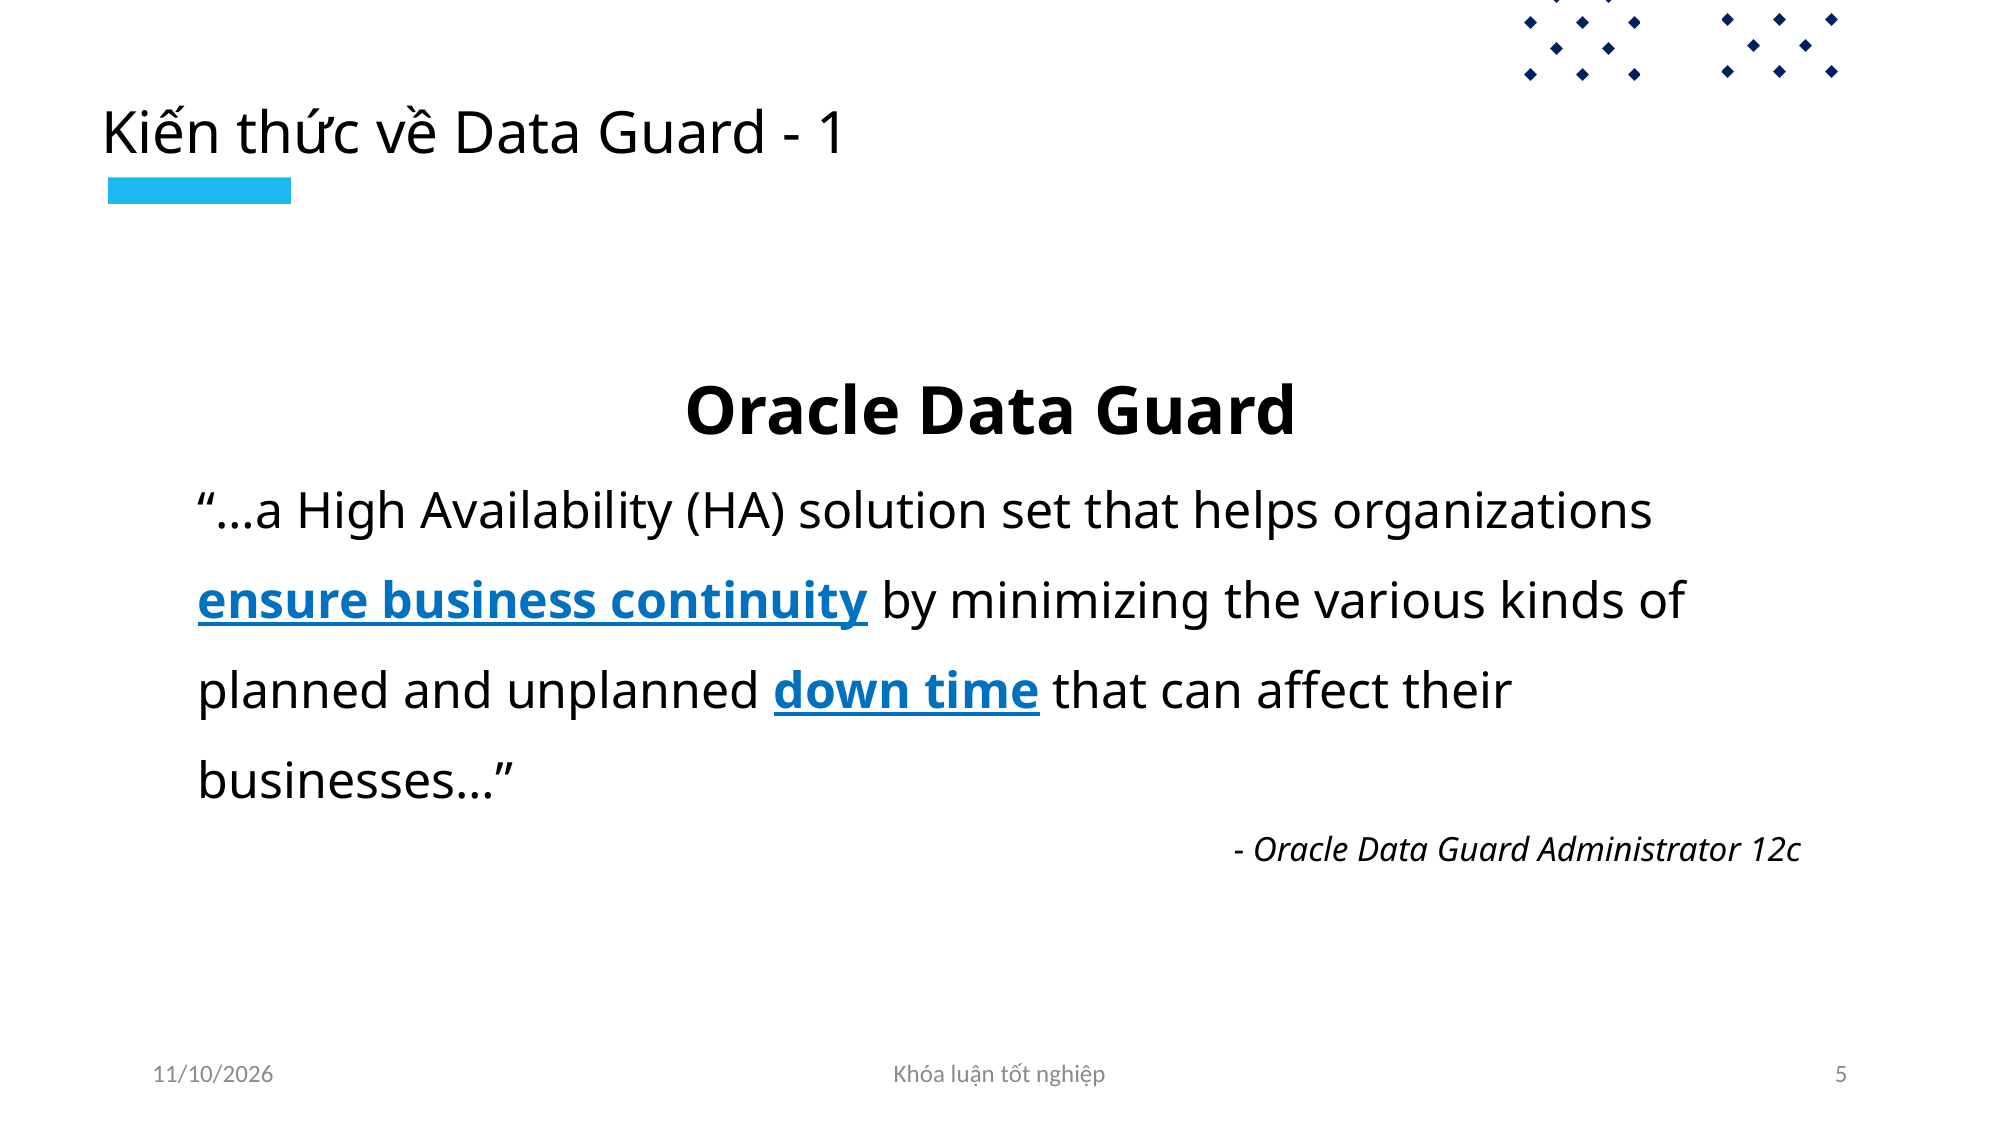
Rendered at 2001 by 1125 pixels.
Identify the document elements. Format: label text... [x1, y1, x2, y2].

text_box [1721, 0, 1839, 78]
text_box [1524, 0, 1641, 81]
text_box Oracle Data Guard “…a High Availability (HA) solution set that helps organizations ensure business continuity by minimizing the various kinds of planned and unplanned down time that can affect their businesses…” - Oracle Data Guard Administrator 12c [182, 320, 1817, 876]
footer Khóa luận tốt nghiệp [662, 1042, 1338, 1103]
text_box Kiến thức về Data Guard - 1 [86, 87, 972, 173]
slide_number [137, 1042, 588, 1103]
text_box [107, 176, 292, 205]
slide_number 5 [1412, 1042, 1863, 1103]
